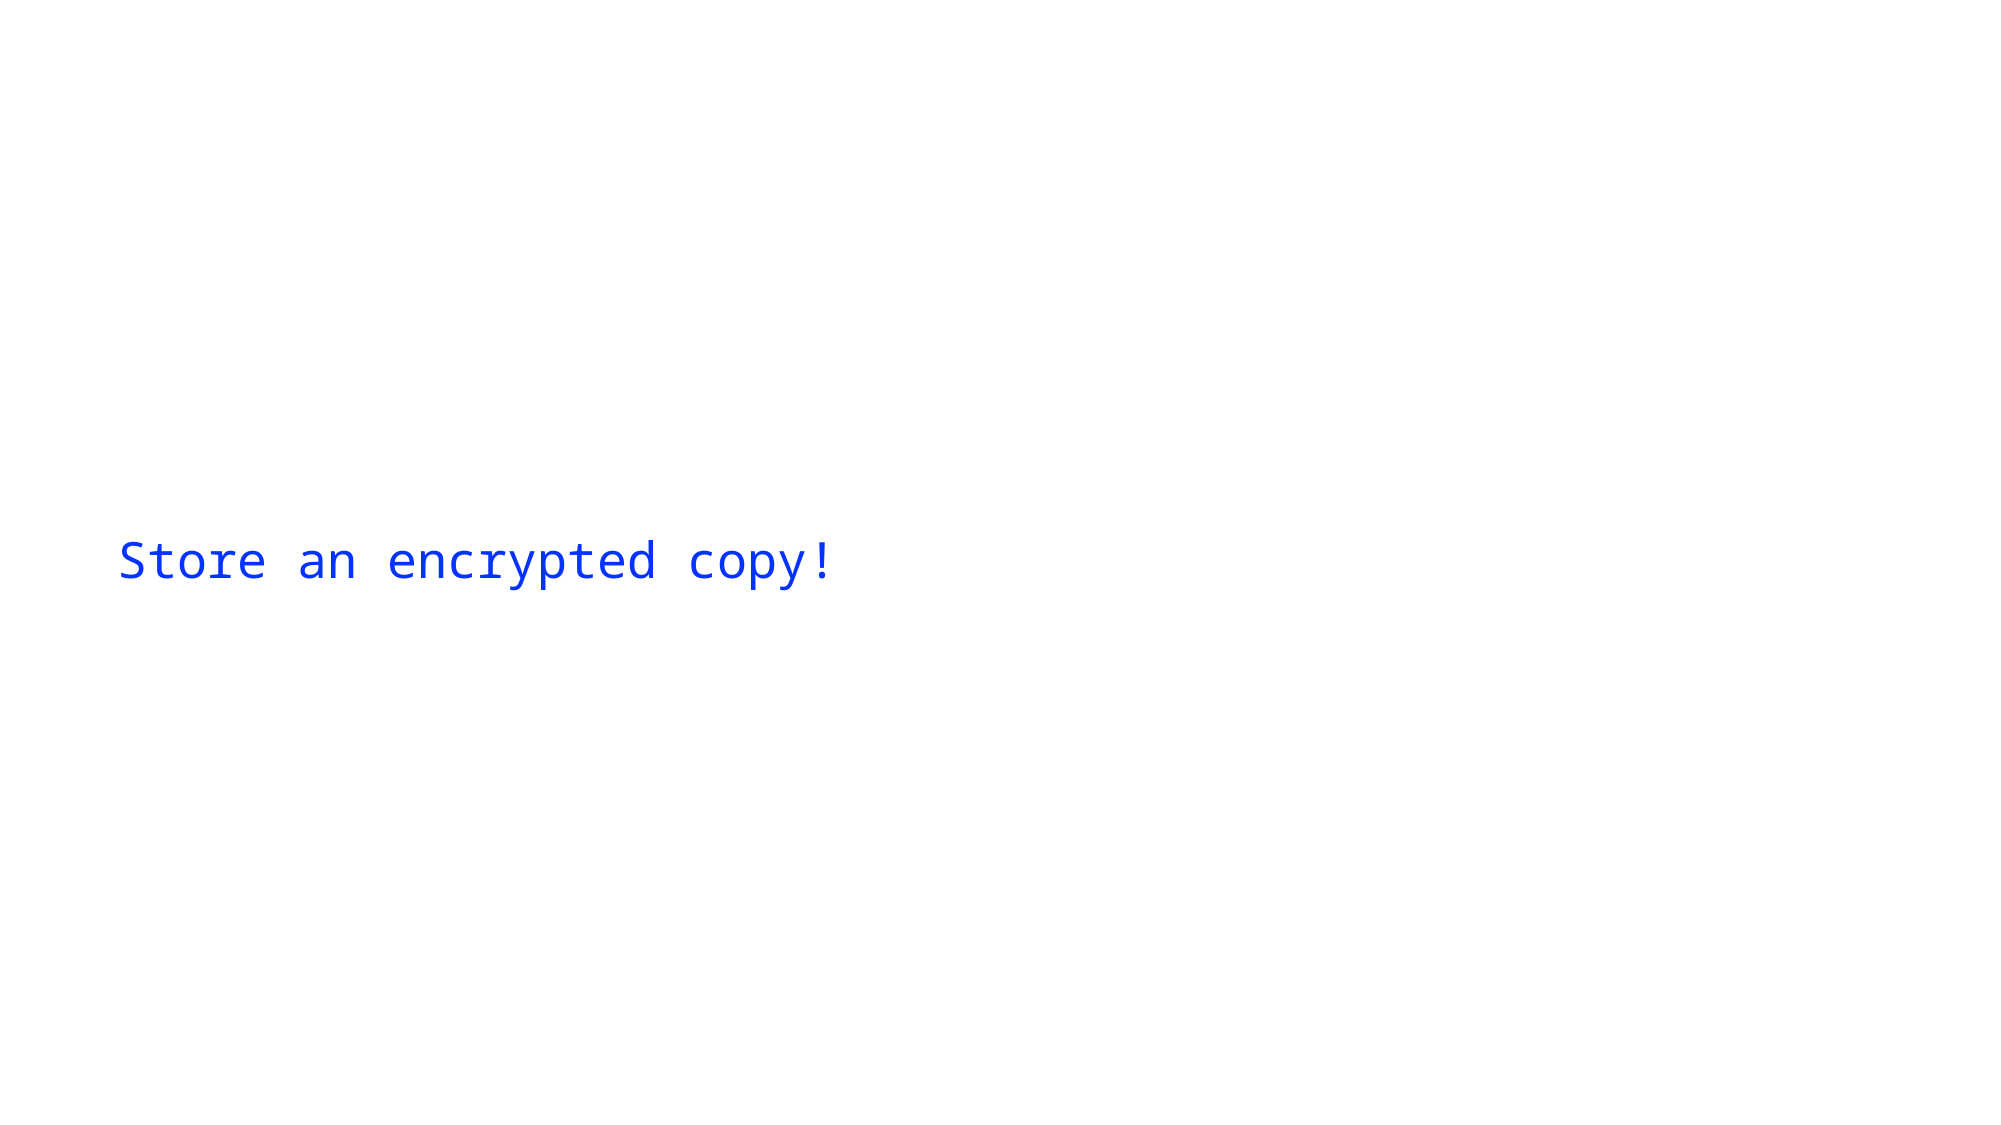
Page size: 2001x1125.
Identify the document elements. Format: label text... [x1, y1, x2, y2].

text_box Store an encrypted copy! [102, 453, 1935, 672]
